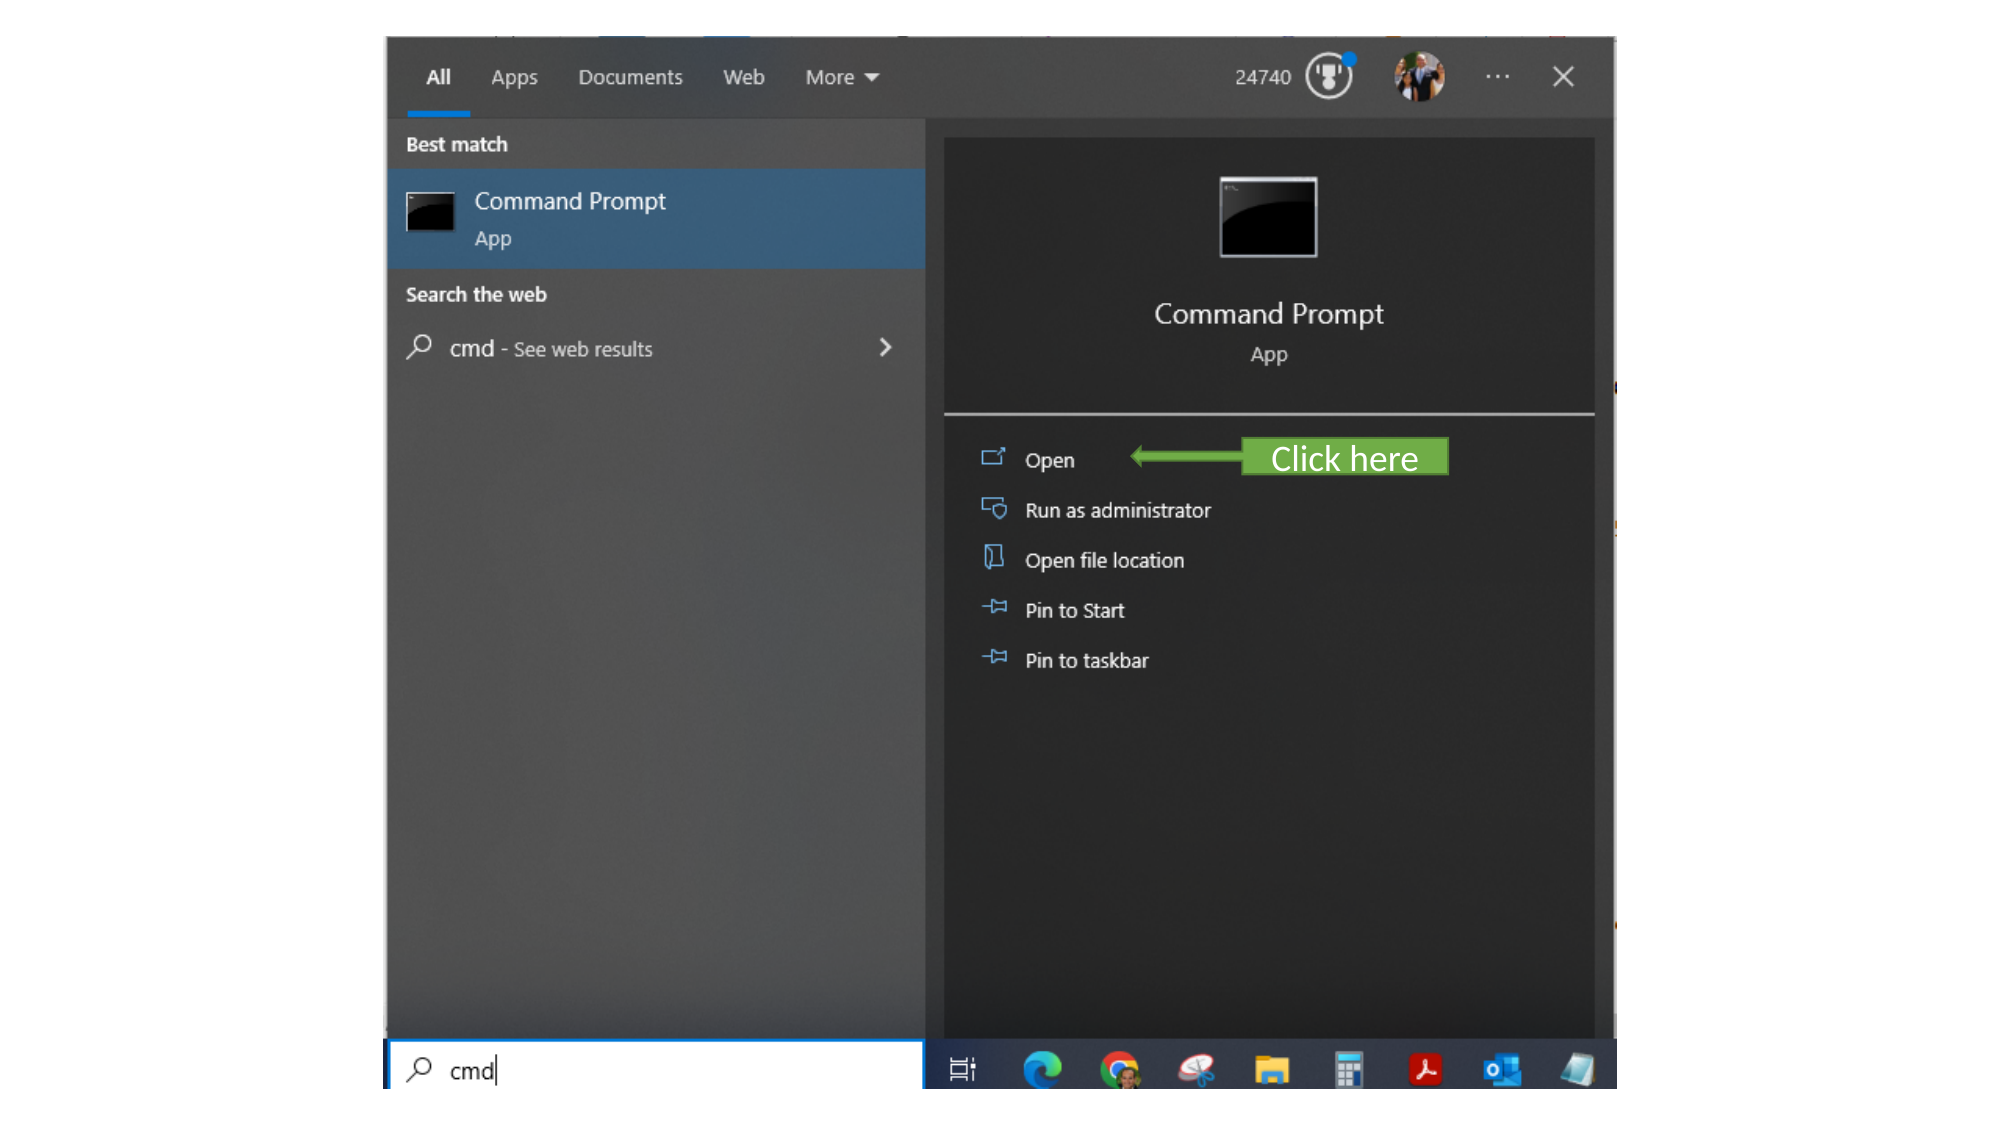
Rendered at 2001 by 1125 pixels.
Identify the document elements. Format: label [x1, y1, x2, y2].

picture [383, 36, 1617, 1089]
